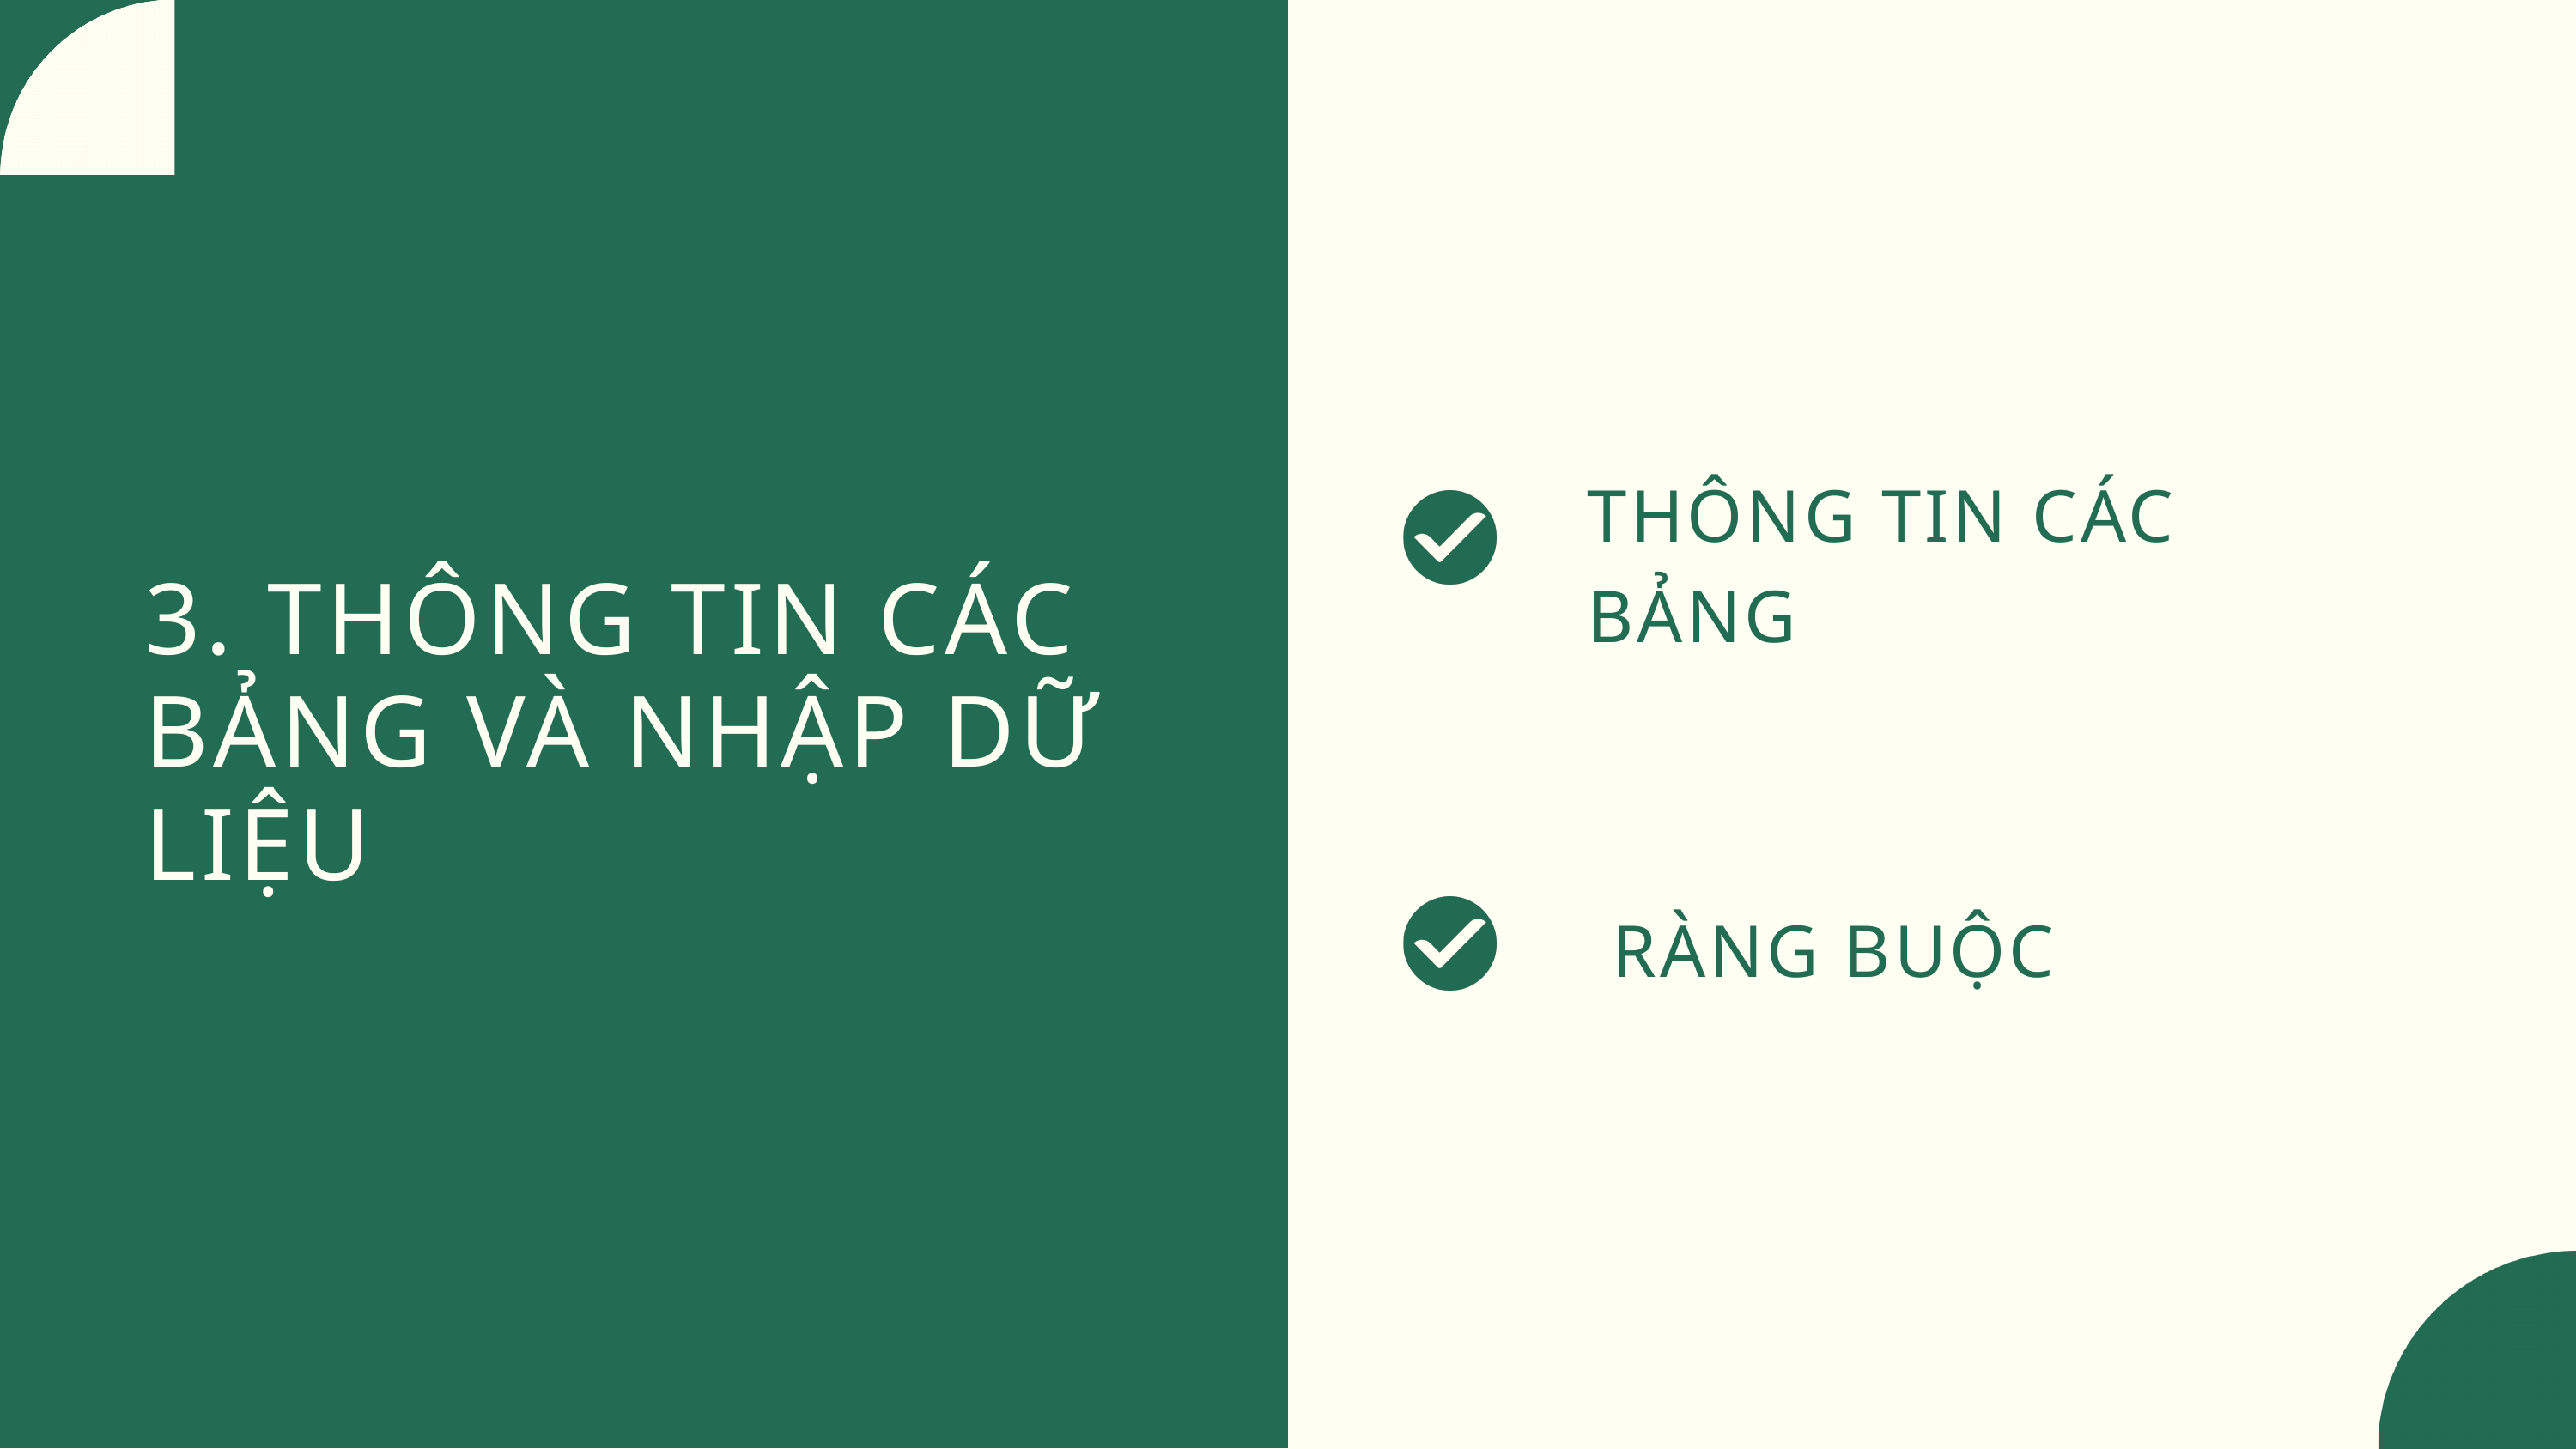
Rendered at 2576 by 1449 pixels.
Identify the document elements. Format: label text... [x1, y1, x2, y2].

text_box [2378, 1251, 2576, 1449]
text_box [1403, 490, 1497, 585]
text_box [1403, 896, 1497, 991]
text_box RÀNG BUỘC [1612, 891, 2379, 992]
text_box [0, 0, 1289, 1449]
text_box THÔNG TIN CÁC BẢNG [1588, 456, 2334, 658]
